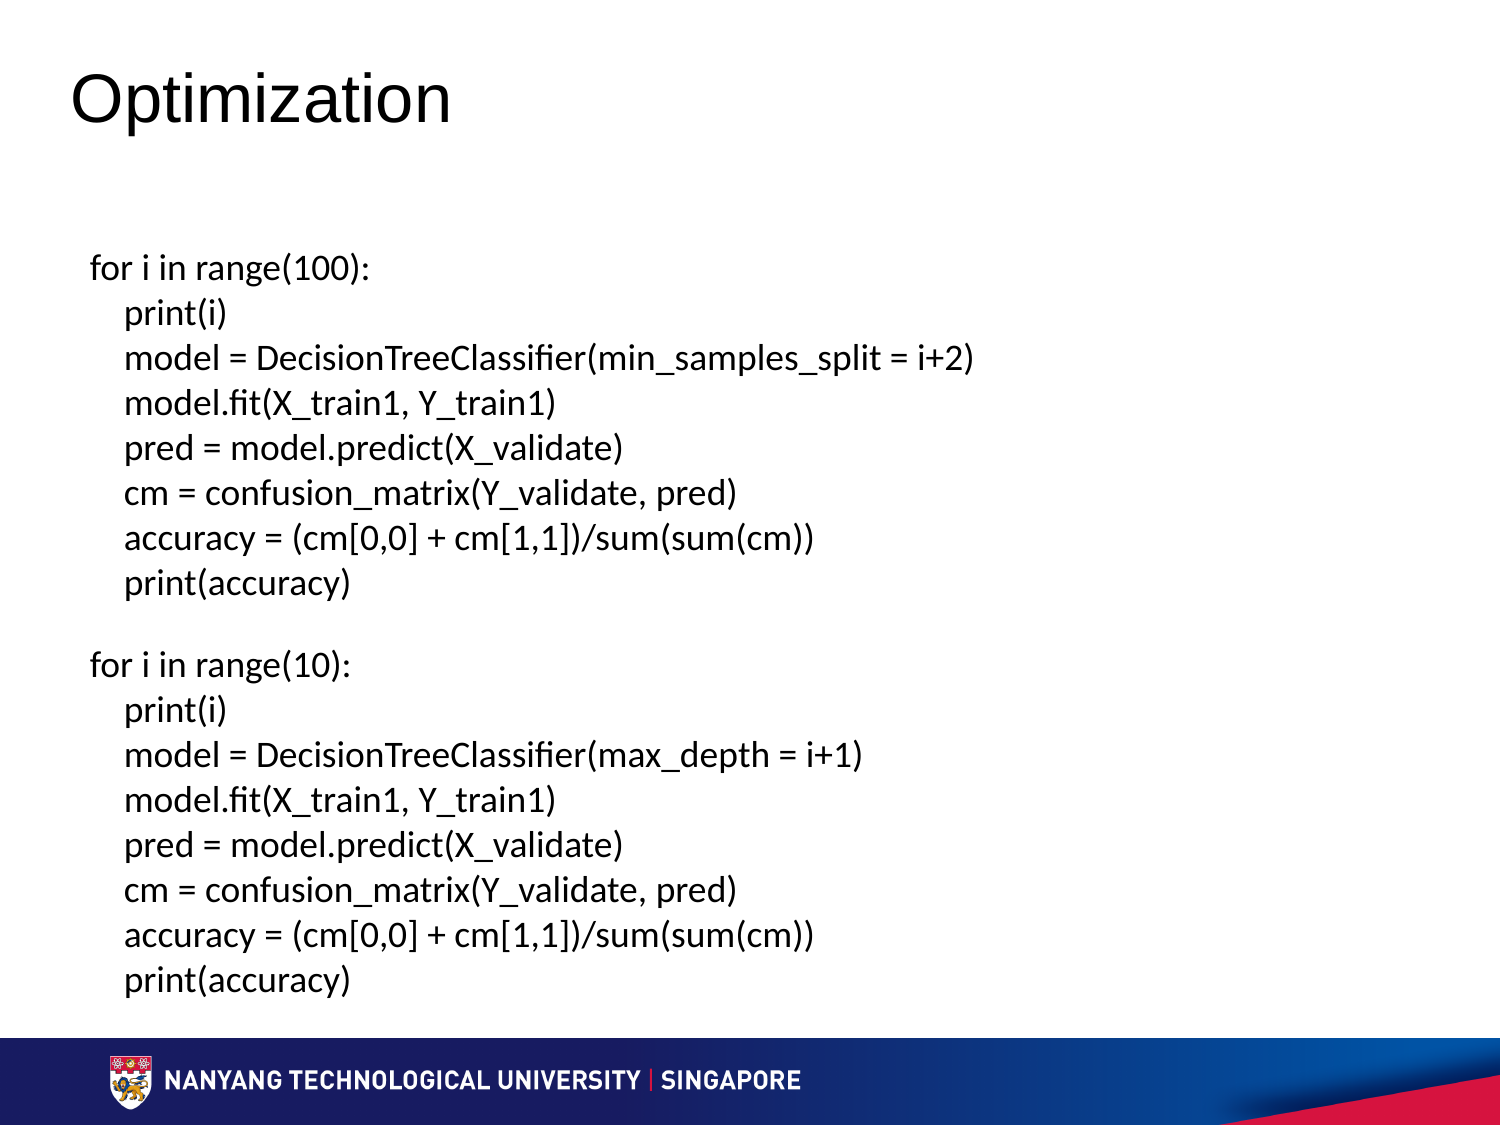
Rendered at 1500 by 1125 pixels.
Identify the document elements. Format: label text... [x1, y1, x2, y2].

picture [0, 1038, 1500, 1125]
text_box for i in range(10): print(i) model = DecisionTreeClassifier(max_depth = i+1) model.fit(X_train1, Y_train1) pred = model.predict(X_validate) cm = confusion_matrix(Y_validate, pred) accuracy = (cm[0,0] + cm[1,1])/sum(sum(cm)) print(accuracy) [74, 632, 1446, 1008]
text_box for i in range(100): print(i) model = DecisionTreeClassifier(min_samples_split = i+2) model.fit(X_train1, Y_train1) pred = model.predict(X_validate) cm = confusion_matrix(Y_validate, pred) accuracy = (cm[0,0] + cm[1,1])/sum(sum(cm)) print(accuracy) [74, 235, 1425, 611]
title Optimization [55, 1, 1406, 190]
